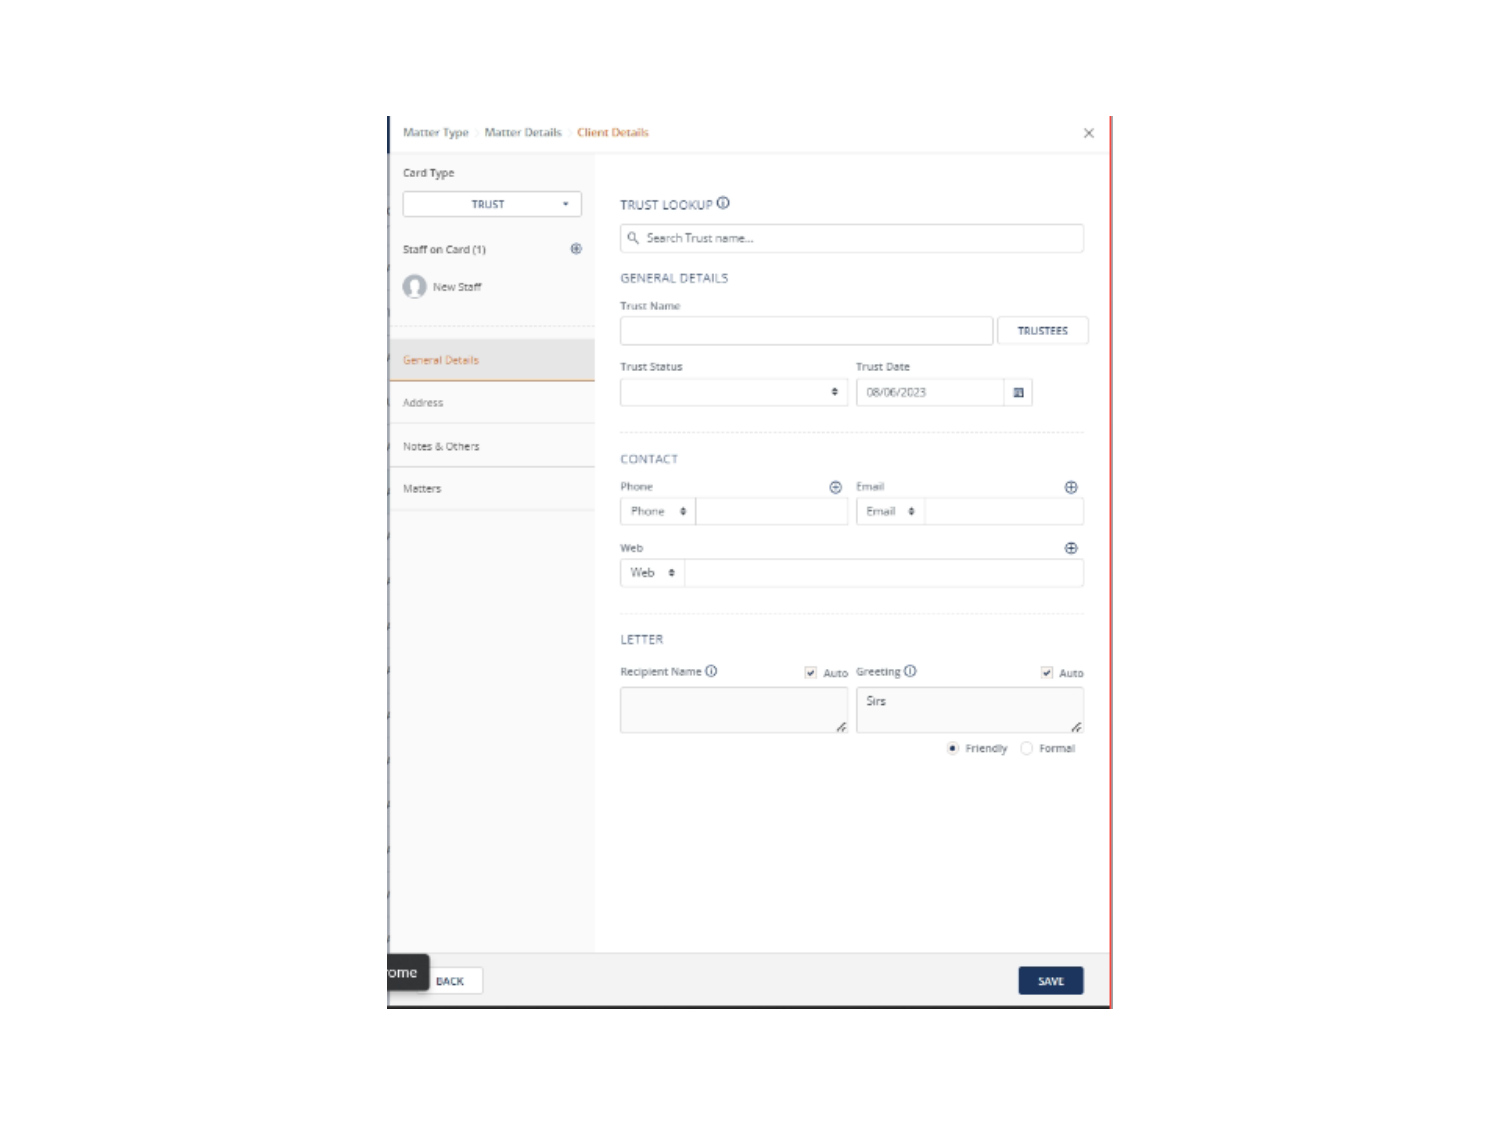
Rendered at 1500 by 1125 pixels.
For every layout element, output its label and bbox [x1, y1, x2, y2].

picture [387, 116, 1113, 1009]
